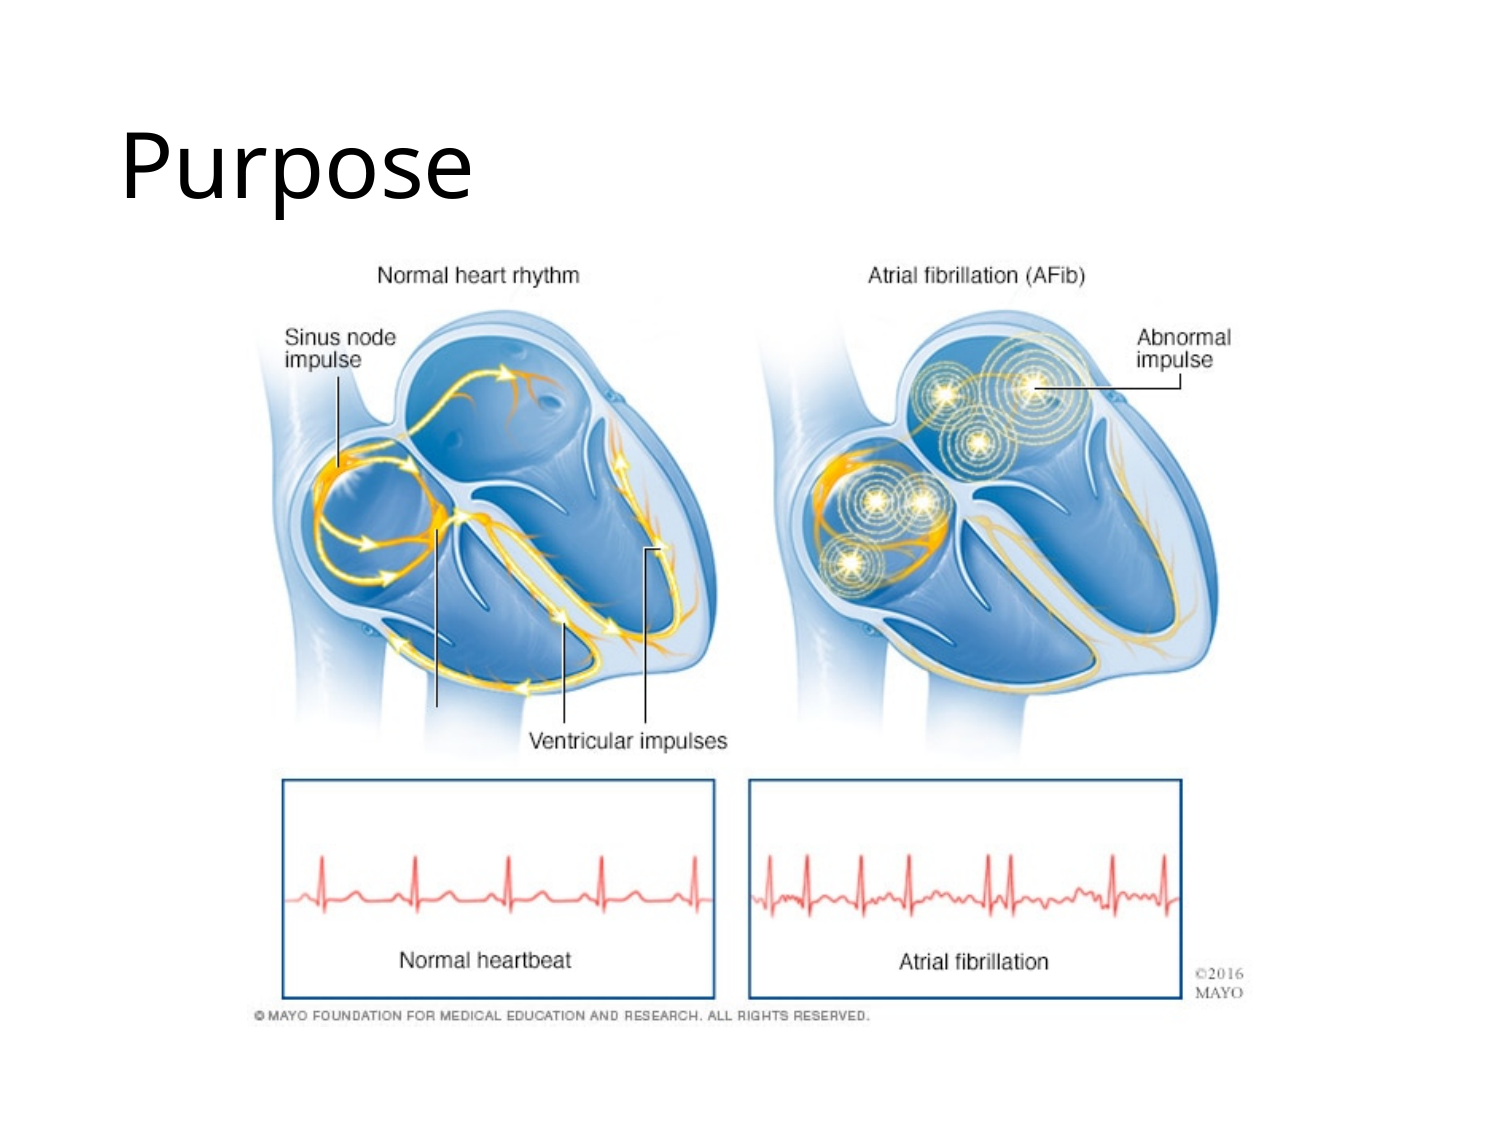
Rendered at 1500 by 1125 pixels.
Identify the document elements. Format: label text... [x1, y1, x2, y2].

title Purpose [103, 59, 1397, 278]
picture [247, 234, 1253, 1027]
